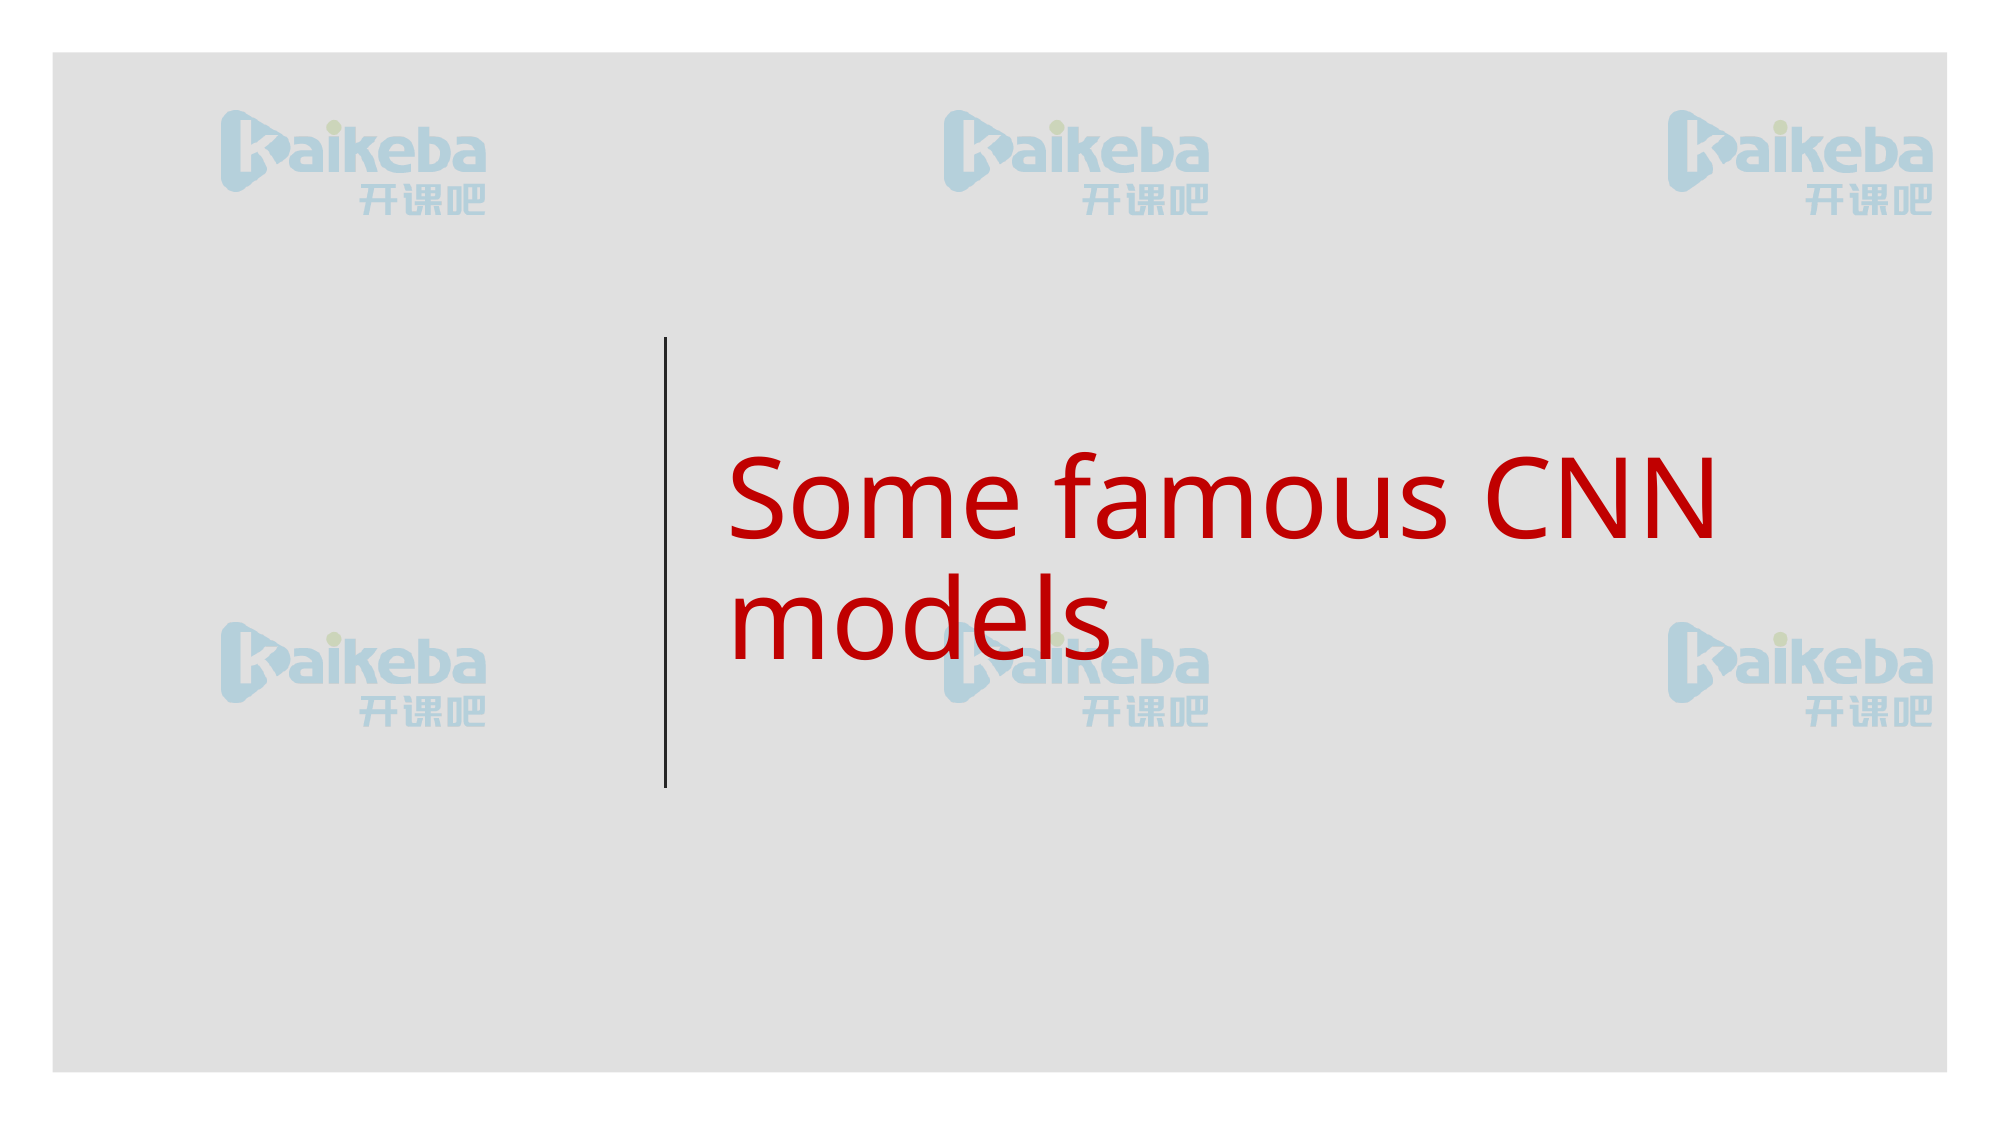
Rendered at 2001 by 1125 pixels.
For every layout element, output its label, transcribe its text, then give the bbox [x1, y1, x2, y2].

text_box [52, 52, 1948, 1073]
title Some famous CNN models [718, 157, 1829, 968]
